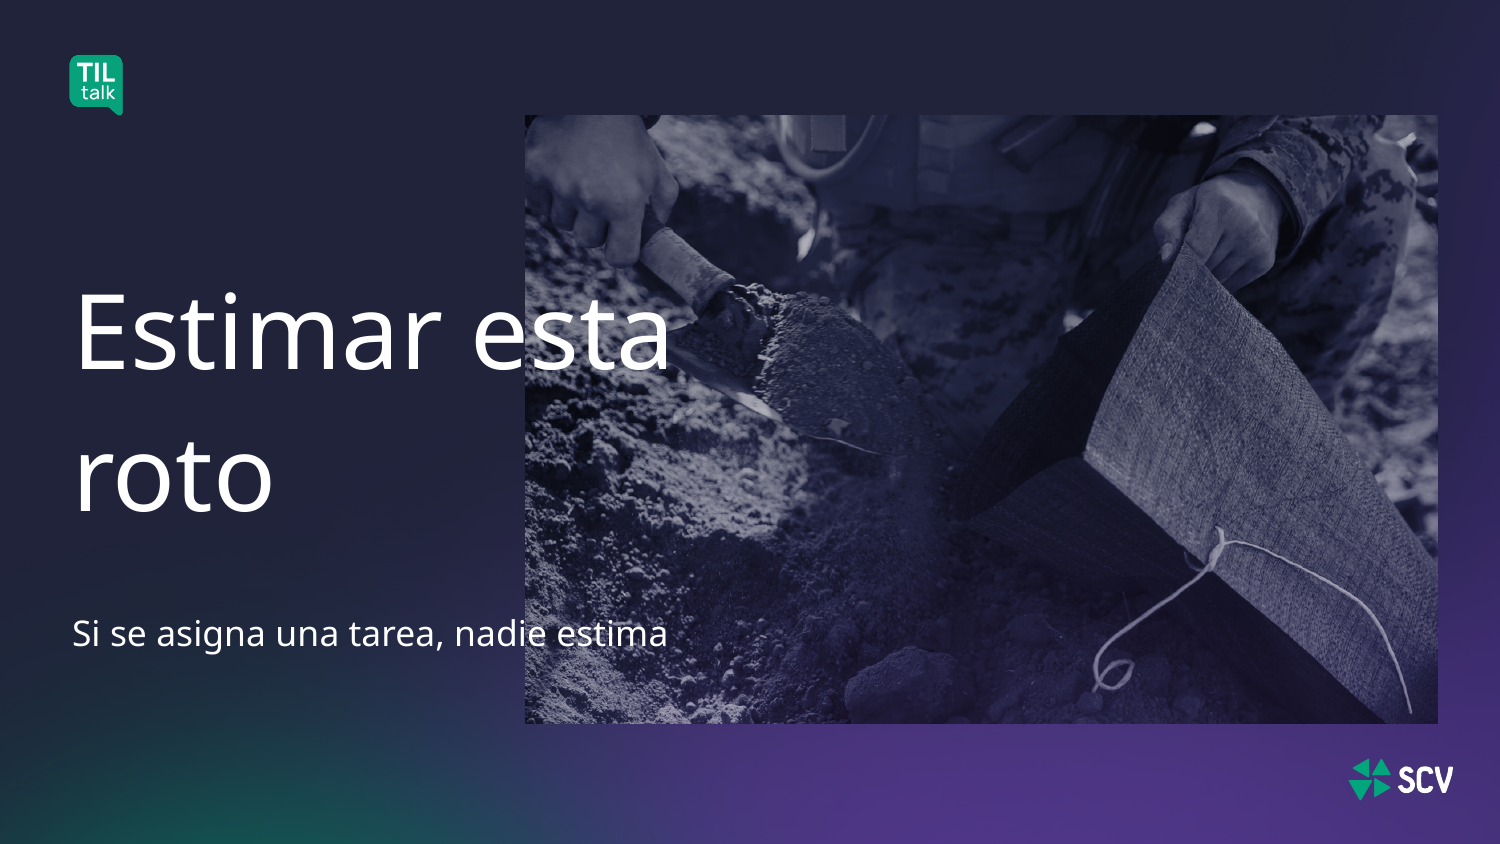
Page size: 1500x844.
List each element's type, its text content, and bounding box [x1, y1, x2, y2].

subtitle Si se asigna una tarea, nadie estima [57, 593, 520, 724]
title Estimar esta roto [57, 242, 520, 593]
picture [0, 0, 1500, 844]
